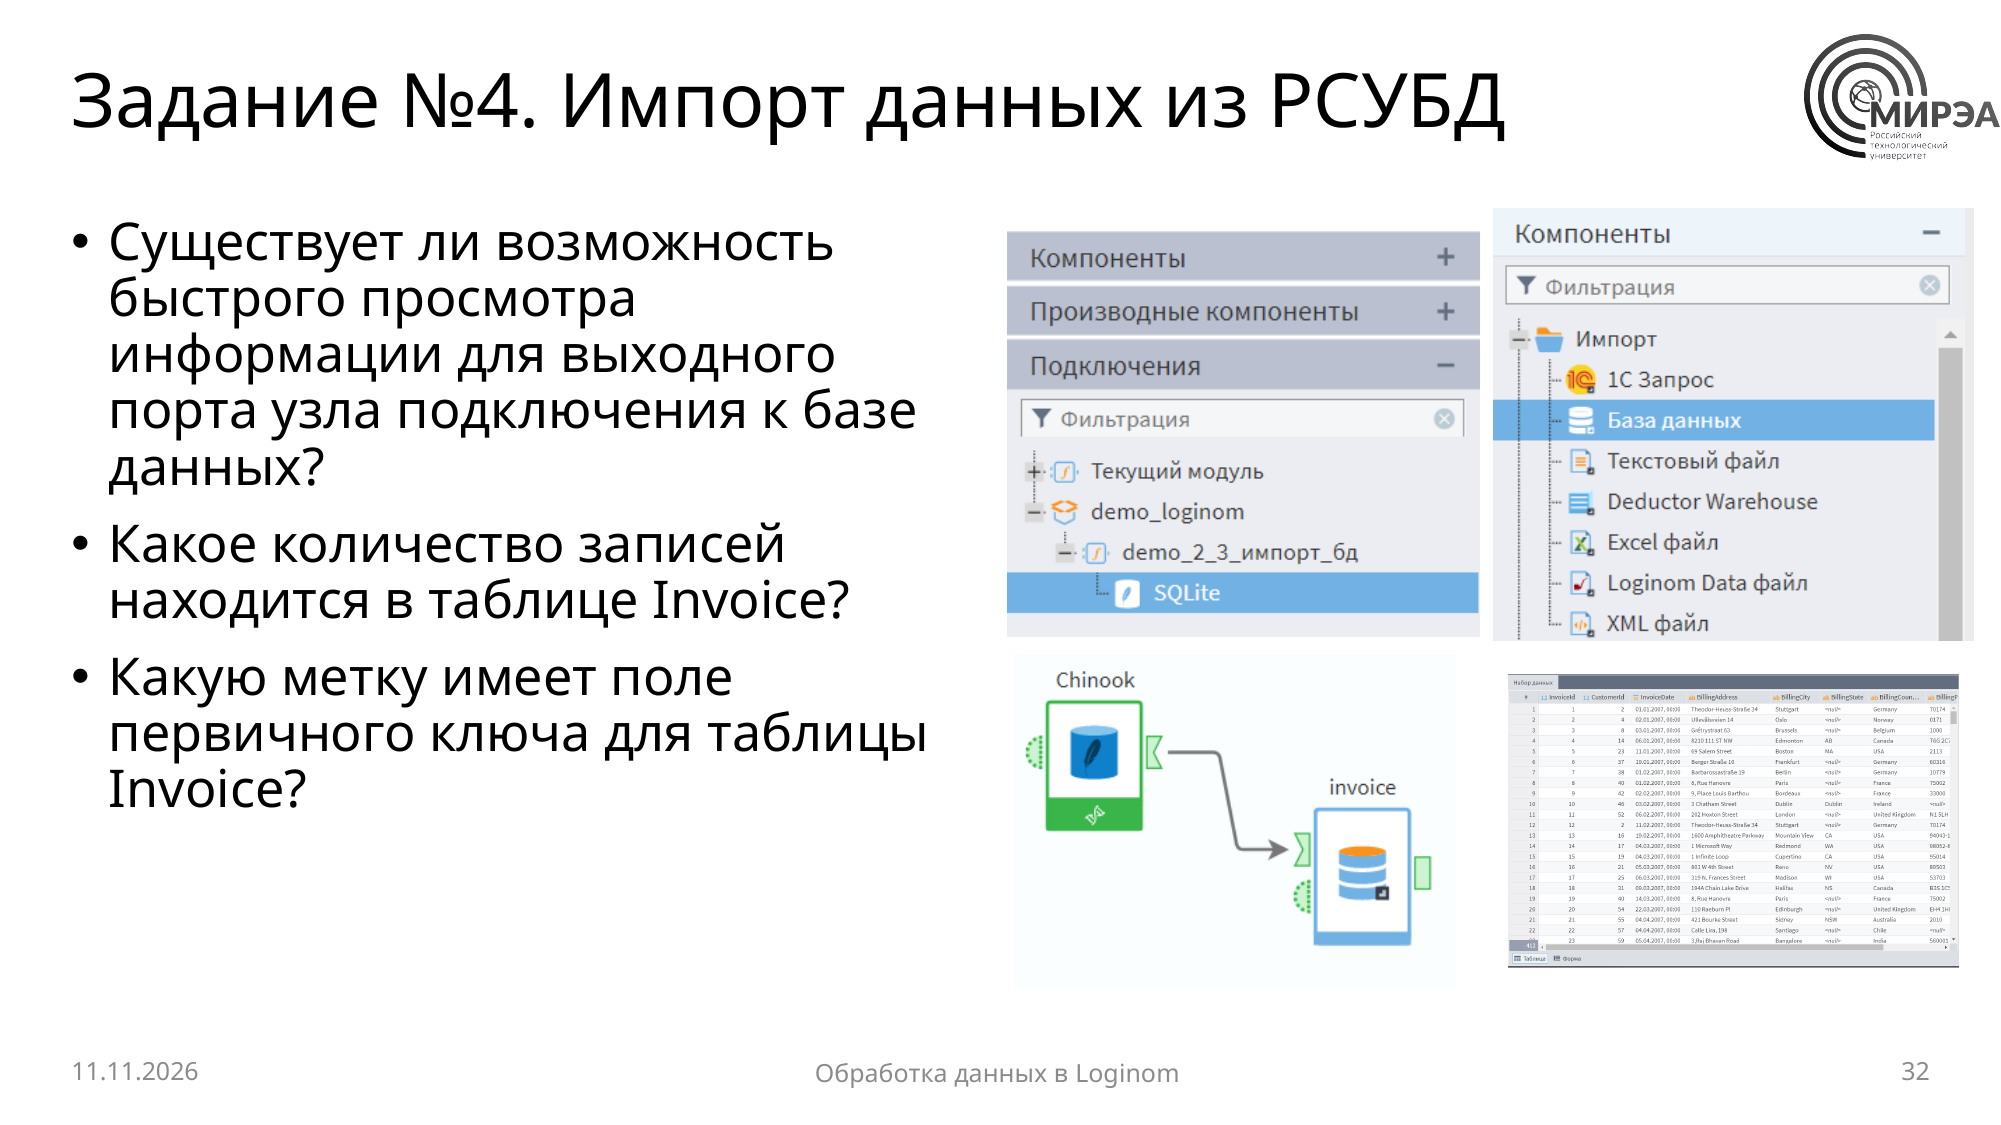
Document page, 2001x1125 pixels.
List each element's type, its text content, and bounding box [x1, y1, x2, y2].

picture [1804, 34, 2000, 161]
footer Обработка данных в Loginom [572, 1042, 1423, 1103]
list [1007, 231, 1481, 637]
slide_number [56, 1042, 507, 1103]
picture [1508, 674, 1959, 968]
picture [1493, 208, 1974, 641]
slide_number 32 [1494, 1042, 1945, 1103]
list Существует ли возможность быстрого просмотра информации для выходного порта узла подключения к базе данных? Какое количество записей находится в таблице Invoice? Какую метку имеет поле первичного ключа для таблицы Invoice? [56, 208, 989, 1023]
title Задание №4. Импорт данных из РСУБД [56, 22, 1792, 185]
picture [1014, 654, 1456, 989]
